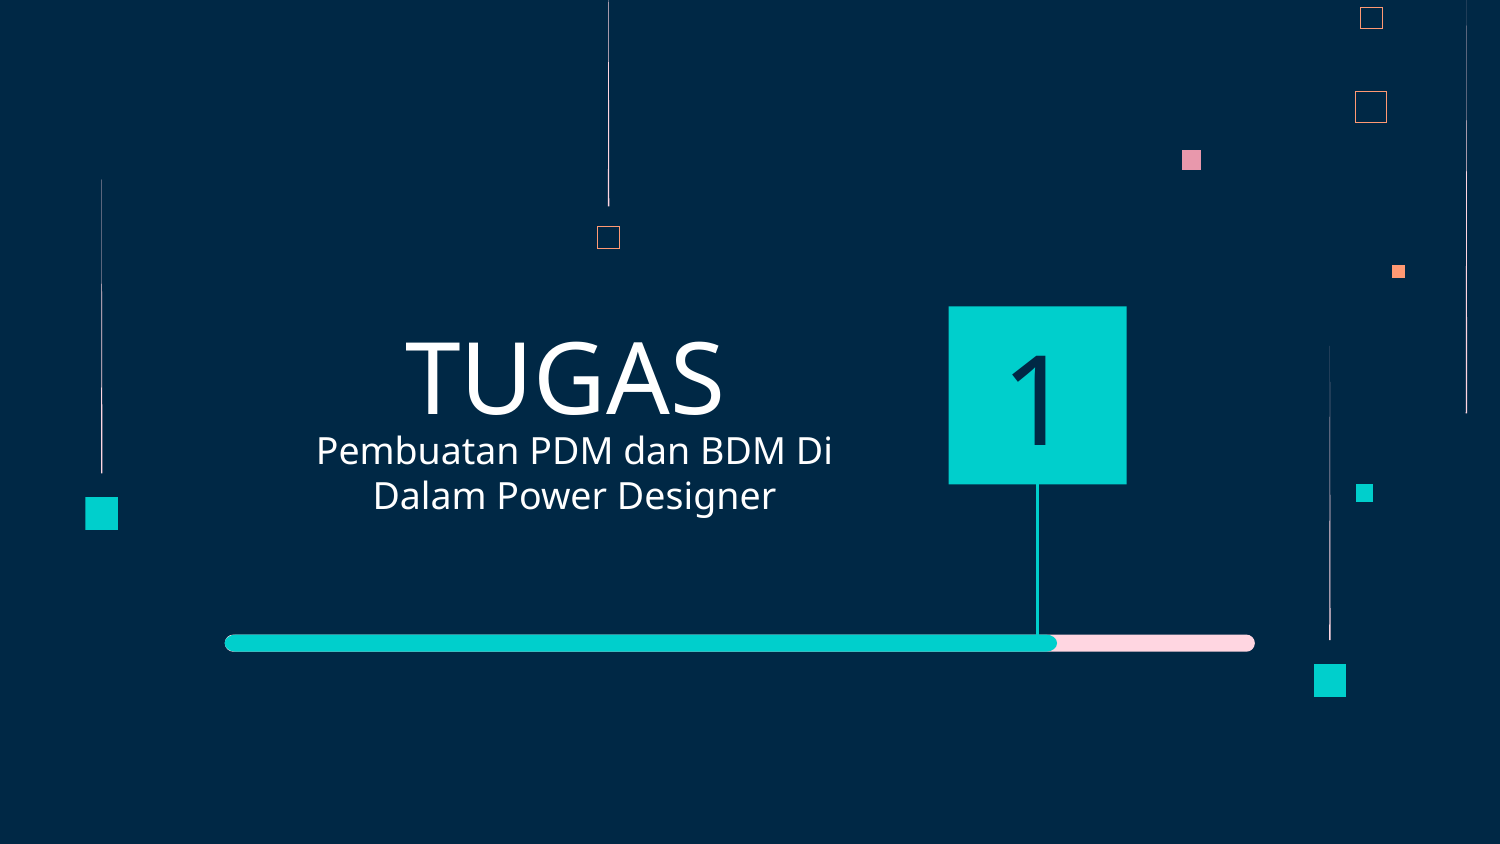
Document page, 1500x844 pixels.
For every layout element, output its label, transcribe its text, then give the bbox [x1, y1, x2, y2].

title 1 [957, 348, 1119, 443]
text_box [224, 634, 1058, 652]
text_box [1049, 634, 1255, 652]
title TUGAS [318, 312, 812, 411]
subtitle Pembuatan PDM dan BDM Di Dalam Power Designer [281, 411, 869, 584]
text_box [948, 306, 1127, 485]
